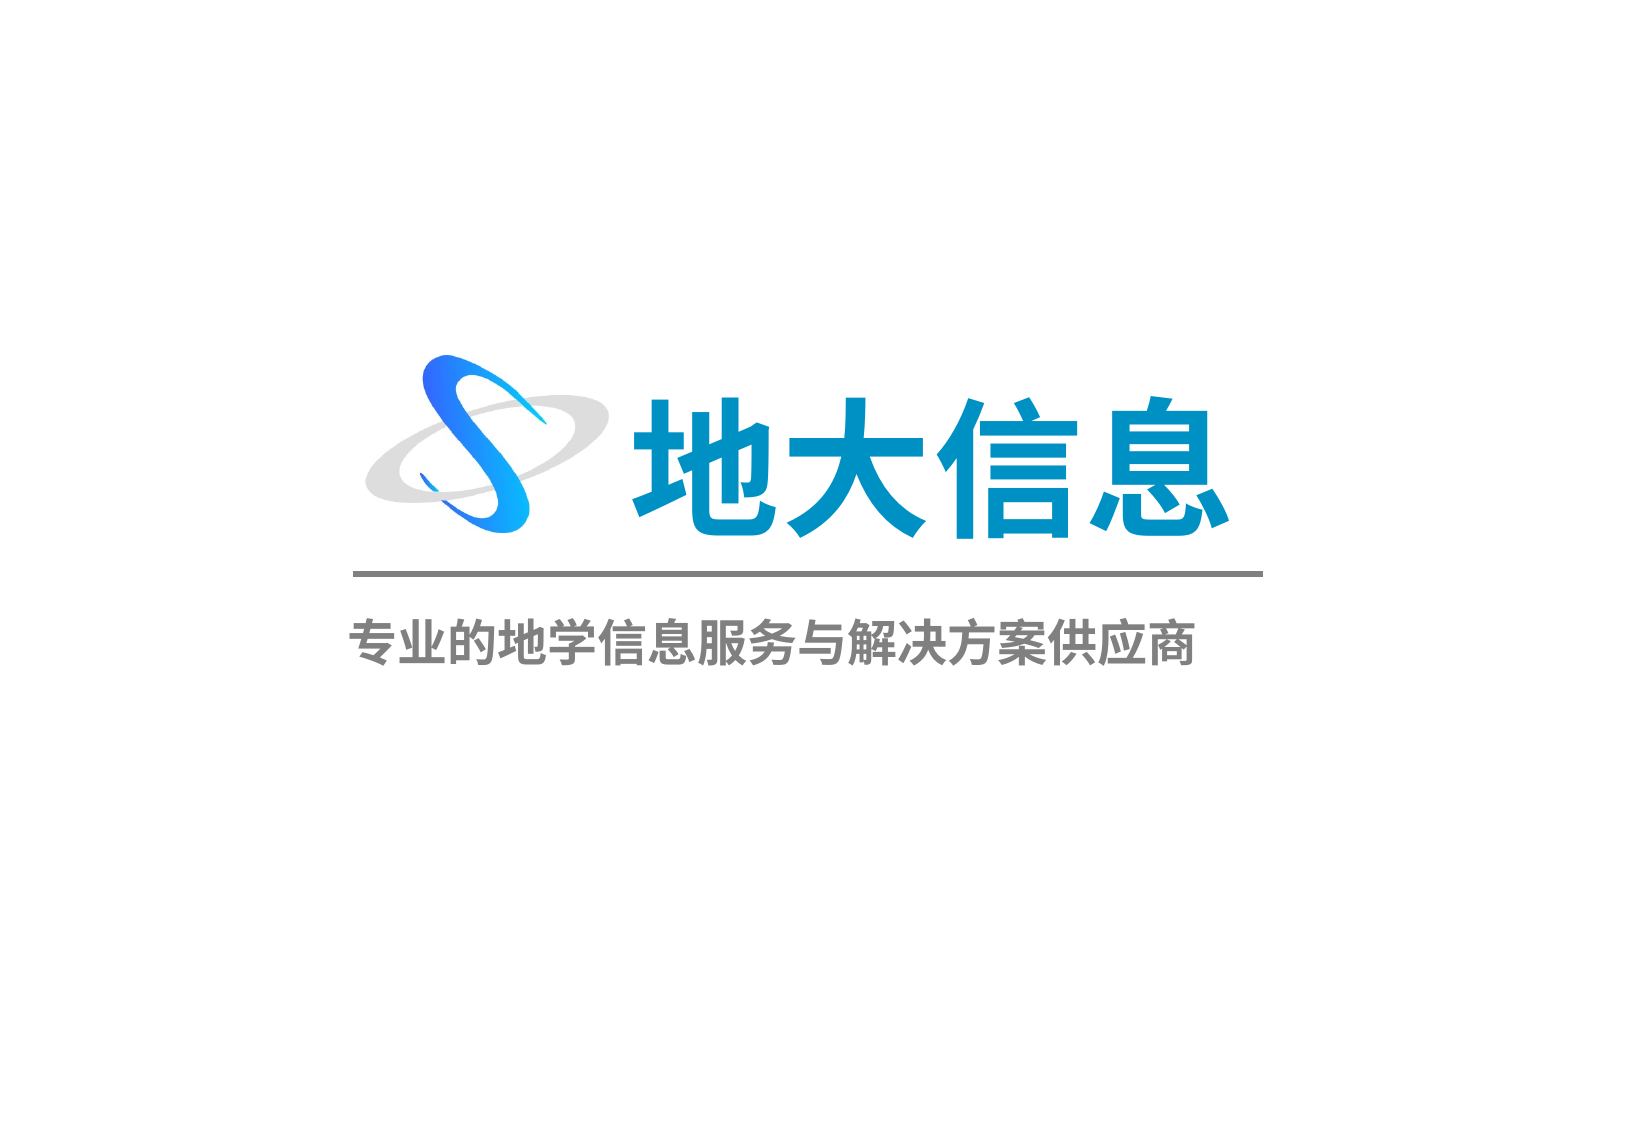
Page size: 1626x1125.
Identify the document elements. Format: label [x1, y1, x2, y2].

text_box [332, 355, 1295, 680]
